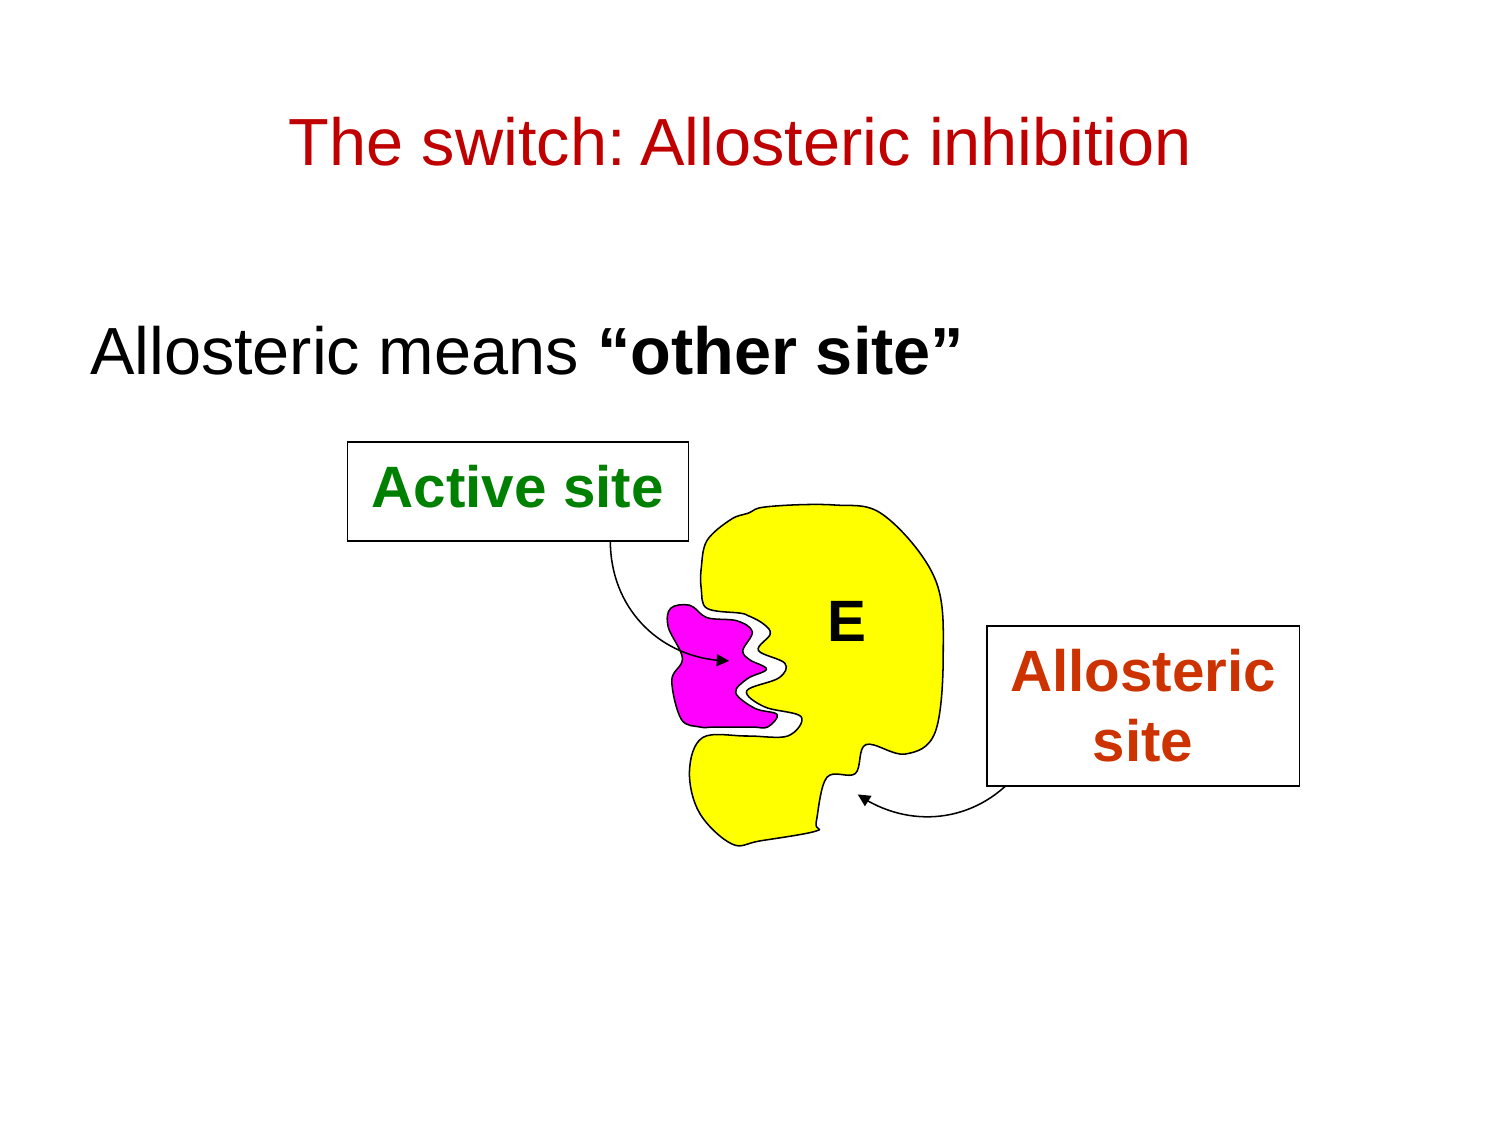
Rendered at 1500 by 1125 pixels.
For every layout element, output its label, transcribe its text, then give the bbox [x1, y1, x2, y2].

text_box Allosteric site [987, 625, 1300, 786]
text_box [610, 540, 683, 652]
list Allosteric means “other site” [75, 299, 1024, 446]
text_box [688, 502, 945, 849]
text_box [671, 652, 683, 722]
text_box Active site [347, 442, 689, 542]
title The switch: Allosteric inhibition [75, 45, 1425, 233]
text_box [950, 712, 1006, 815]
